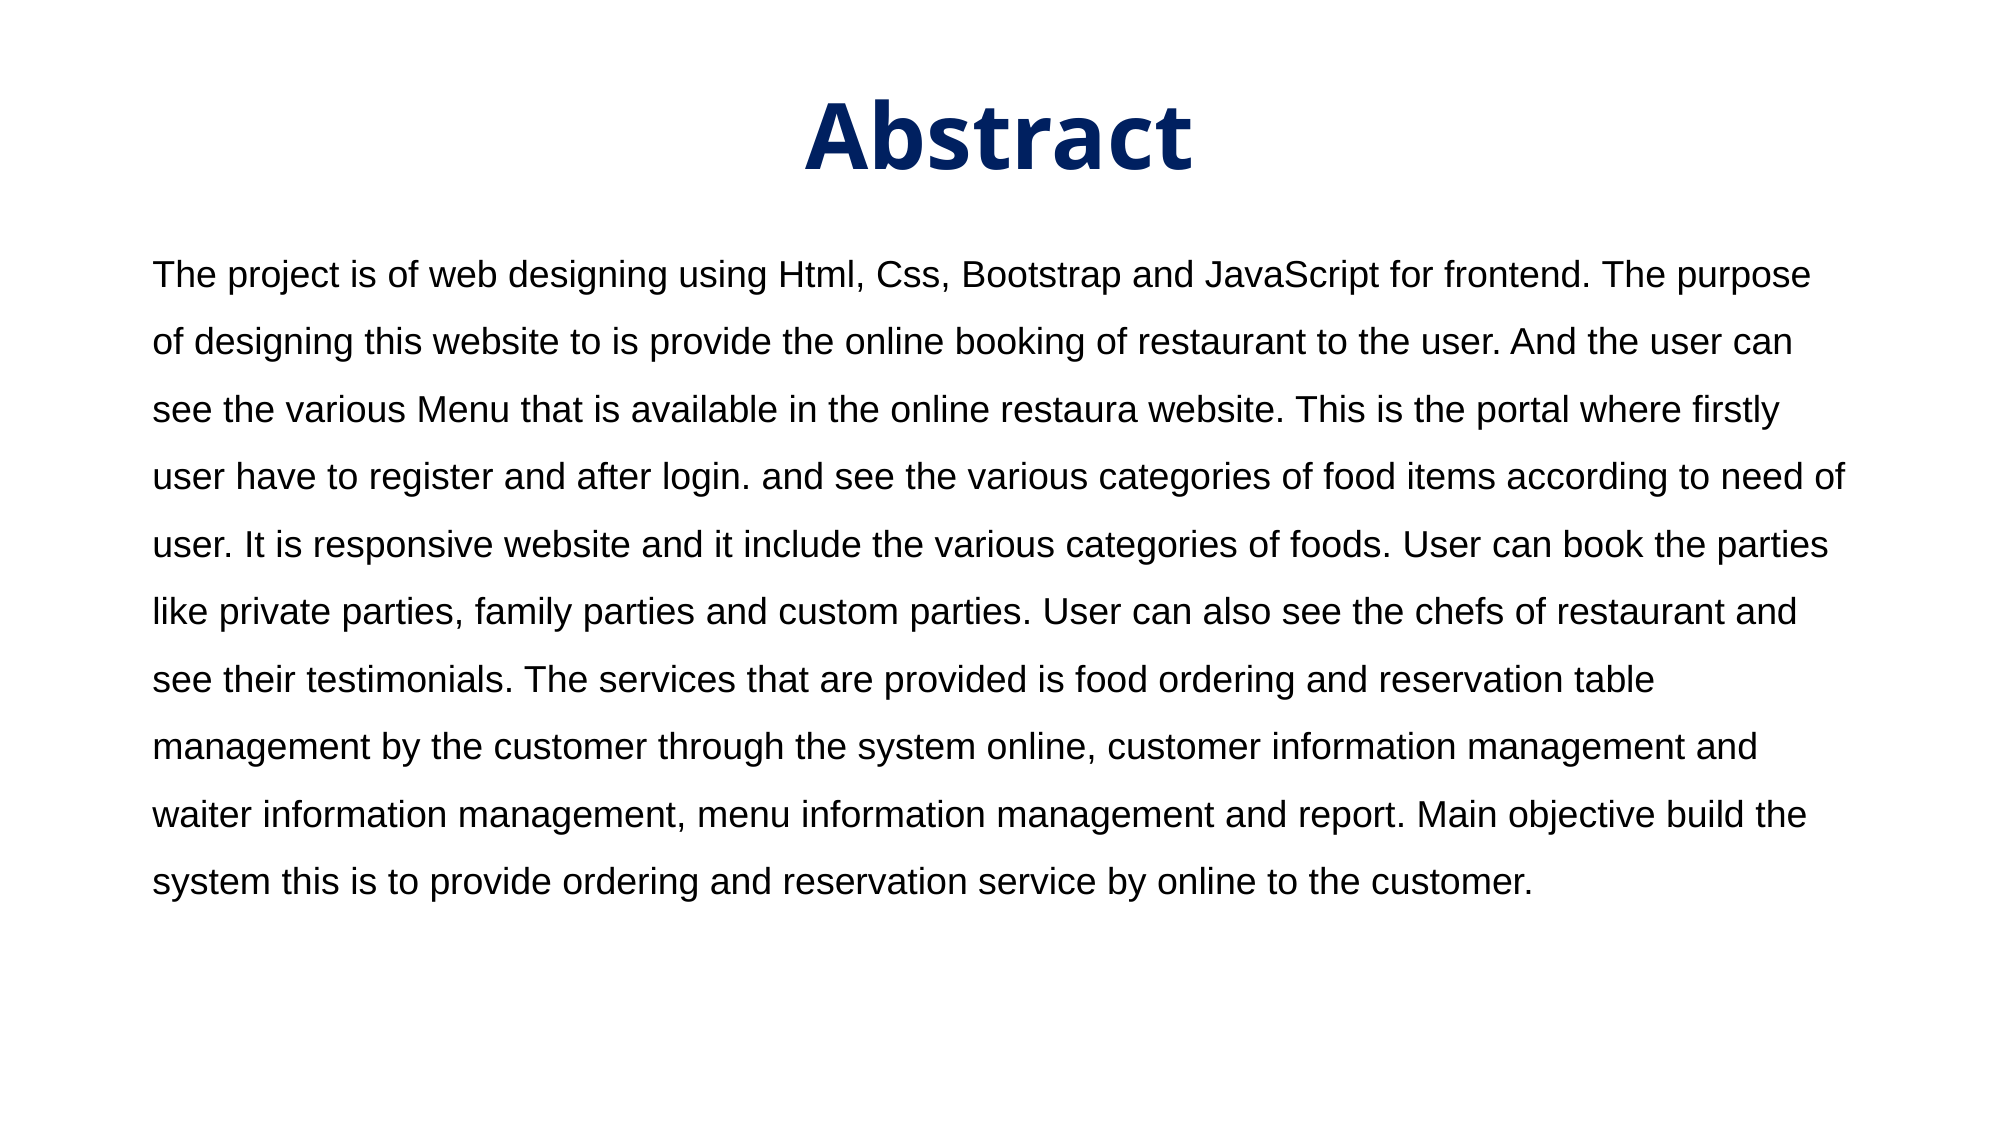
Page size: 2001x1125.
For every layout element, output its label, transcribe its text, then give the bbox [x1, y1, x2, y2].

list The project is of web designing using Html, Css, Bootstrap and JavaScript for frontend. The purpose of designing this website to is provide the online booking of restaurant to the user. And the user can see the various Menu that is available in the online restaura website. This is the portal where firstly user have to register and after login. and see the various categories of food items according to need of user. It is responsive website and it include the various categories of foods. User can book the parties like private parties, family parties and custom parties. User can also see the chefs of restaurant and see their testimonials. The services that are provided is food ordering and reservation table management by the customer through the system online, customer information management and waiter information management, menu information management and report. Main objective build the system this is to provide ordering and reservation service by online to the customer. [137, 219, 1863, 1114]
title Abstract [137, 59, 1863, 219]
